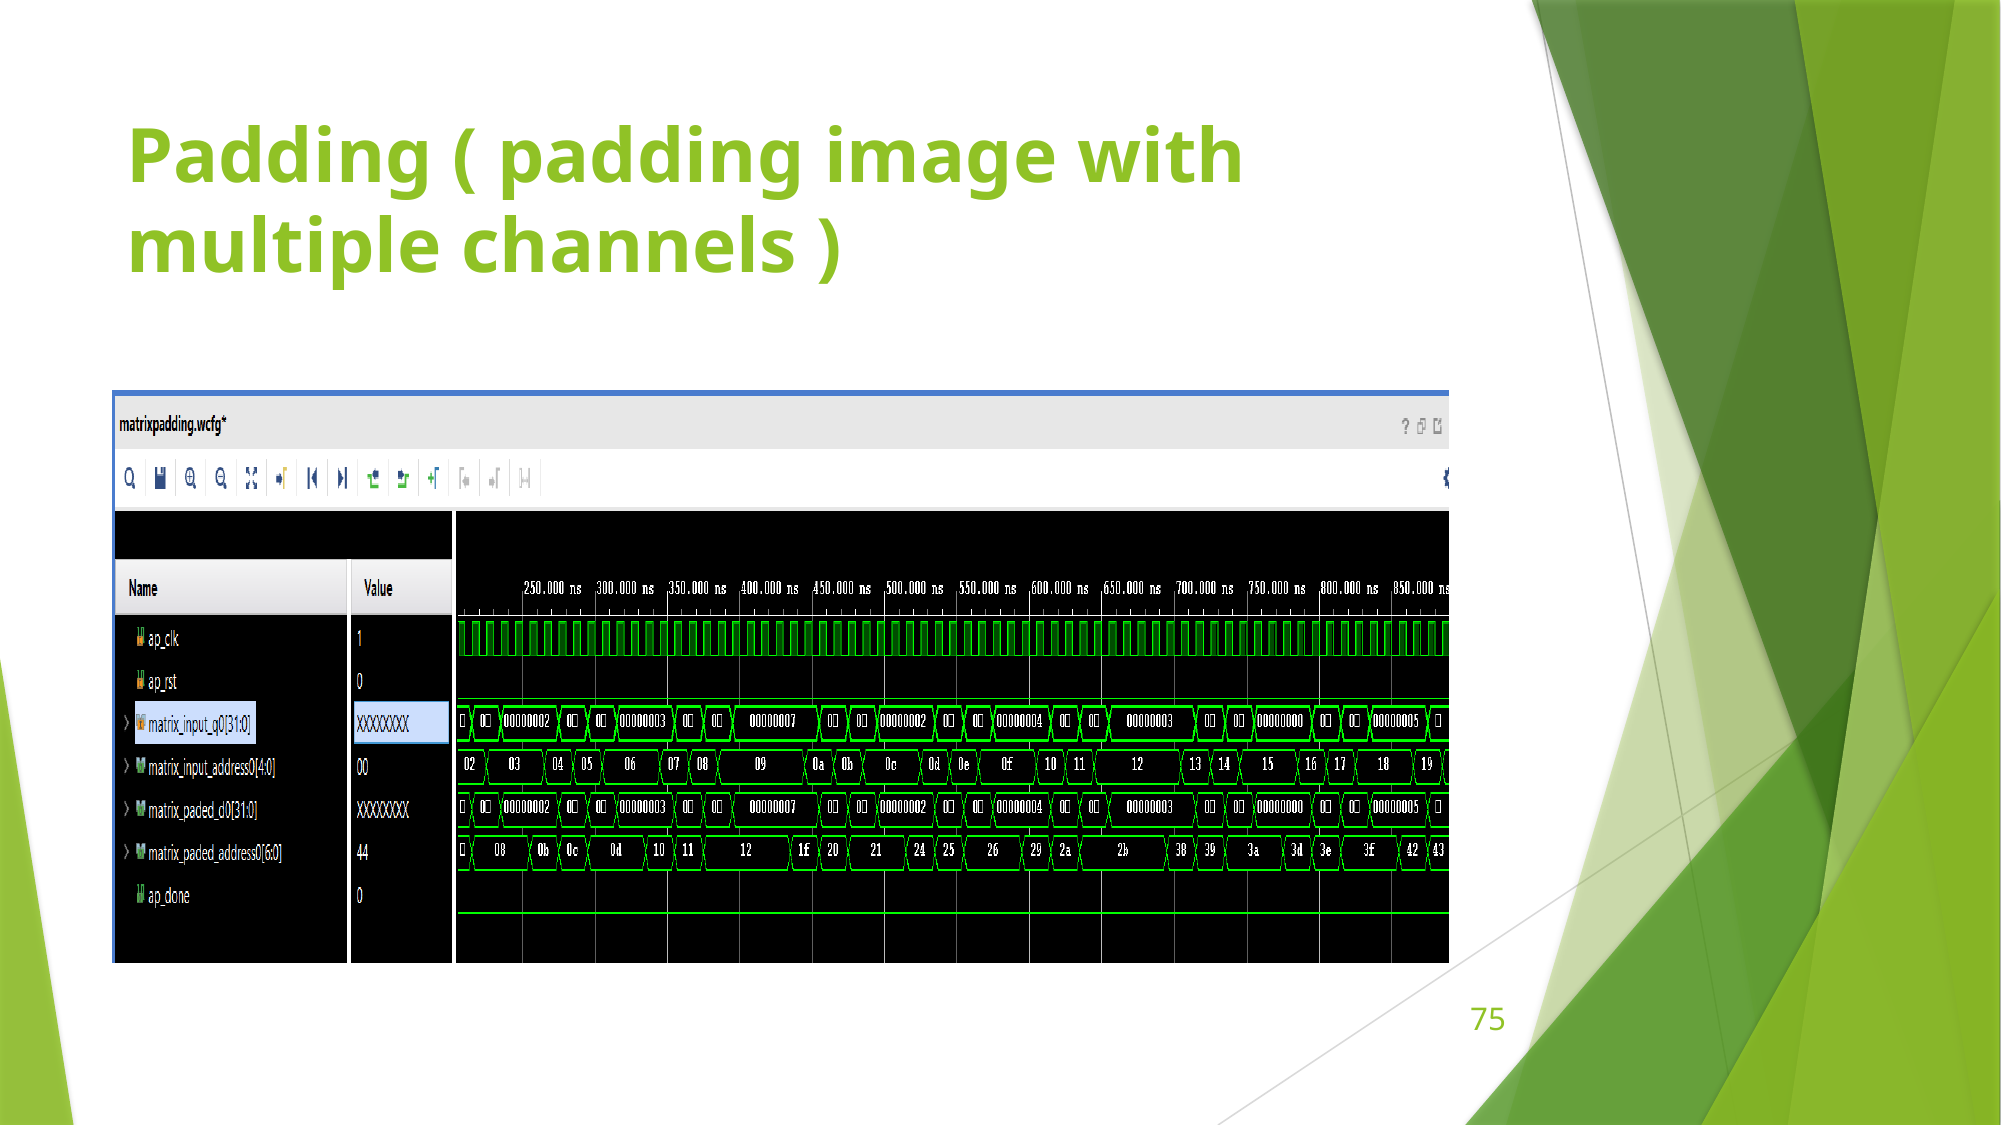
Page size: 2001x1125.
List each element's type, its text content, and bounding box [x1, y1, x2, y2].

title Padding ( padding image with multiple channels ) [111, 99, 1522, 317]
slide_number 75 [1409, 991, 1522, 1051]
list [110, 385, 1450, 964]
